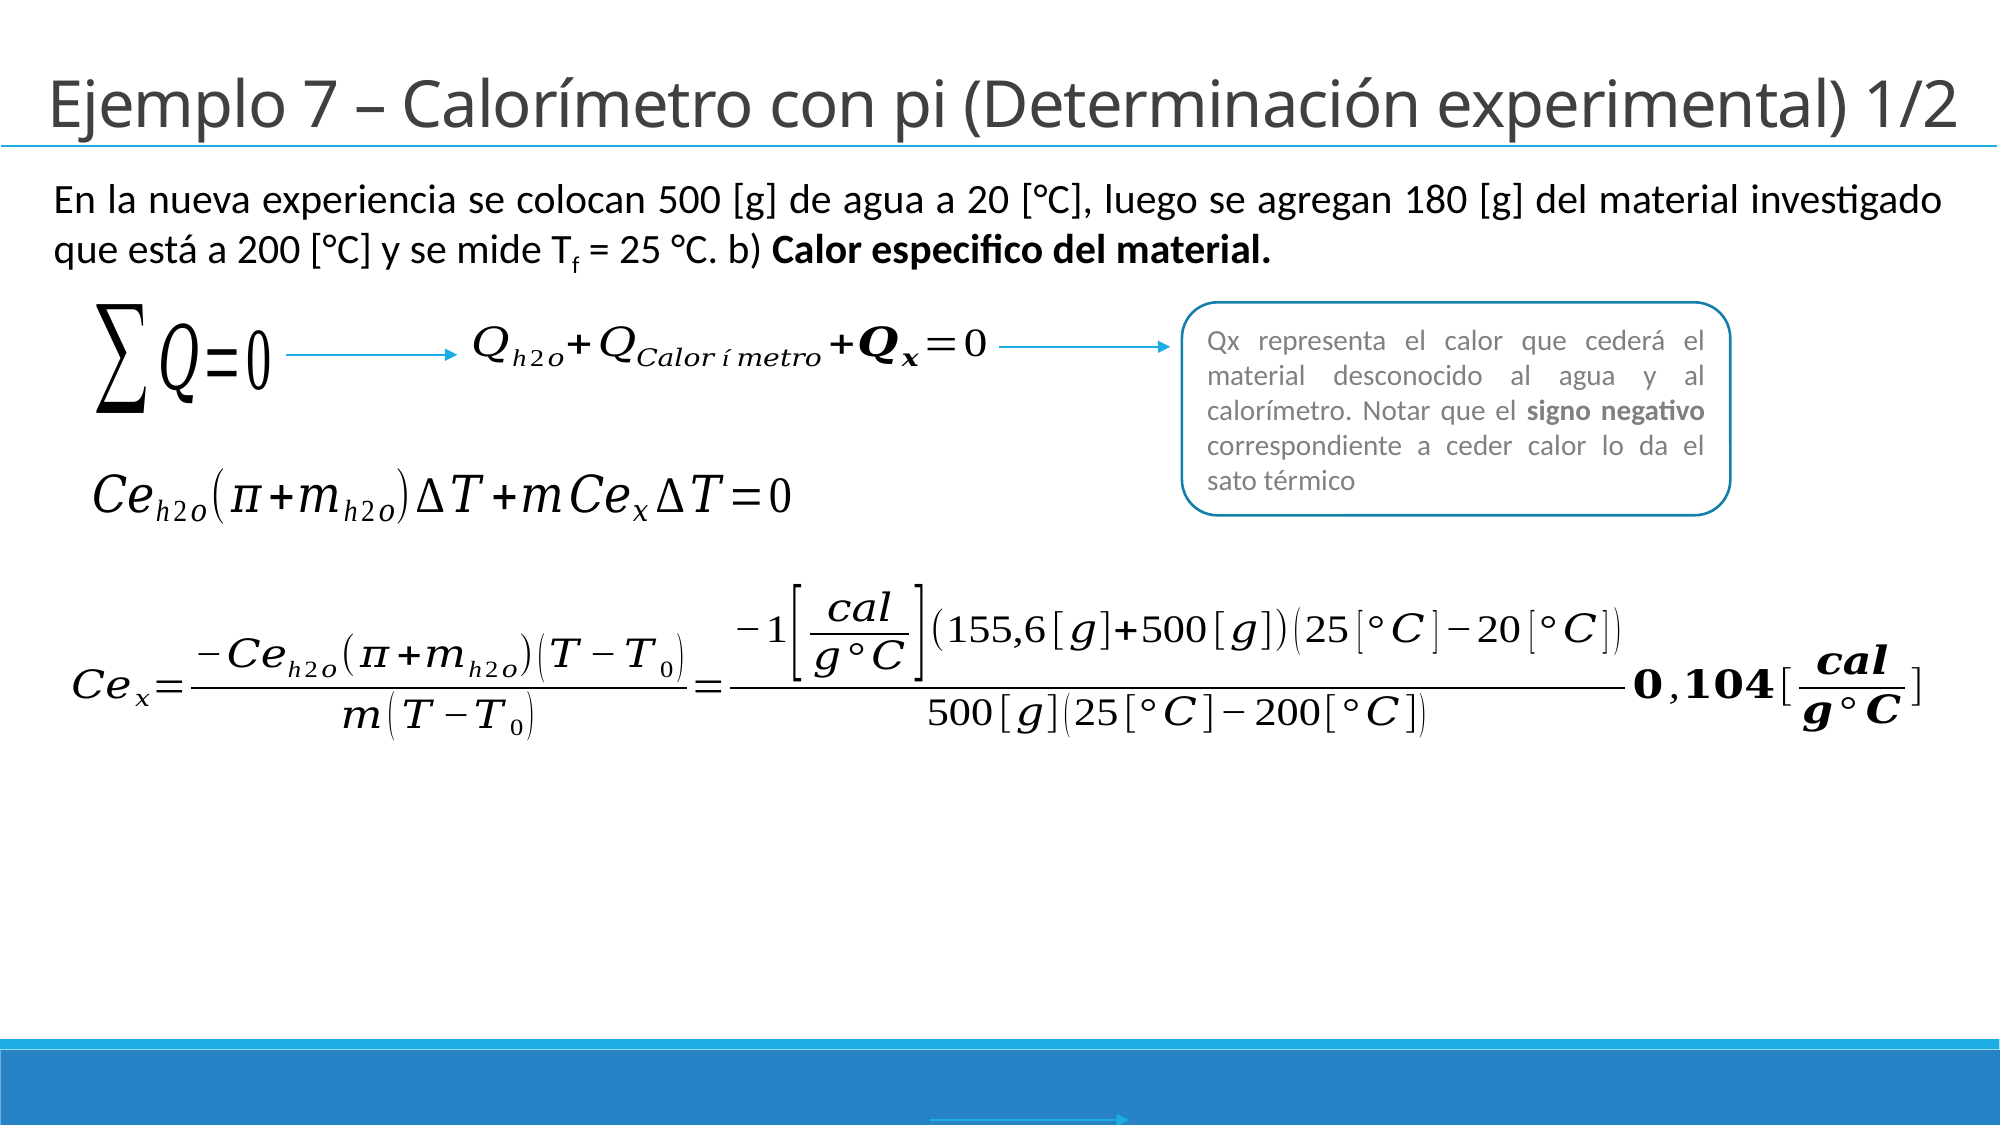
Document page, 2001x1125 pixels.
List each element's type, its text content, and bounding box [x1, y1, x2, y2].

text_box Ejemplo 7 – Calorímetro con pi (Determinación experimental) 1/2 [32, 28, 1997, 143]
text_box Qx representa el calor que cederá el material desconocido al agua y al calorímetro. Notar que el signo negativo correspondiente a ceder calor lo da el sato térmico [1180, 301, 1732, 517]
text_box En la nueva experiencia se colocan 500 [g] de agua a 20 [°C], luego se agregan 180 [g] del material investigado que está a 200 [°C] y se mide Tf = 25 °C. b) Calor especifico del material. [39, 163, 1959, 286]
